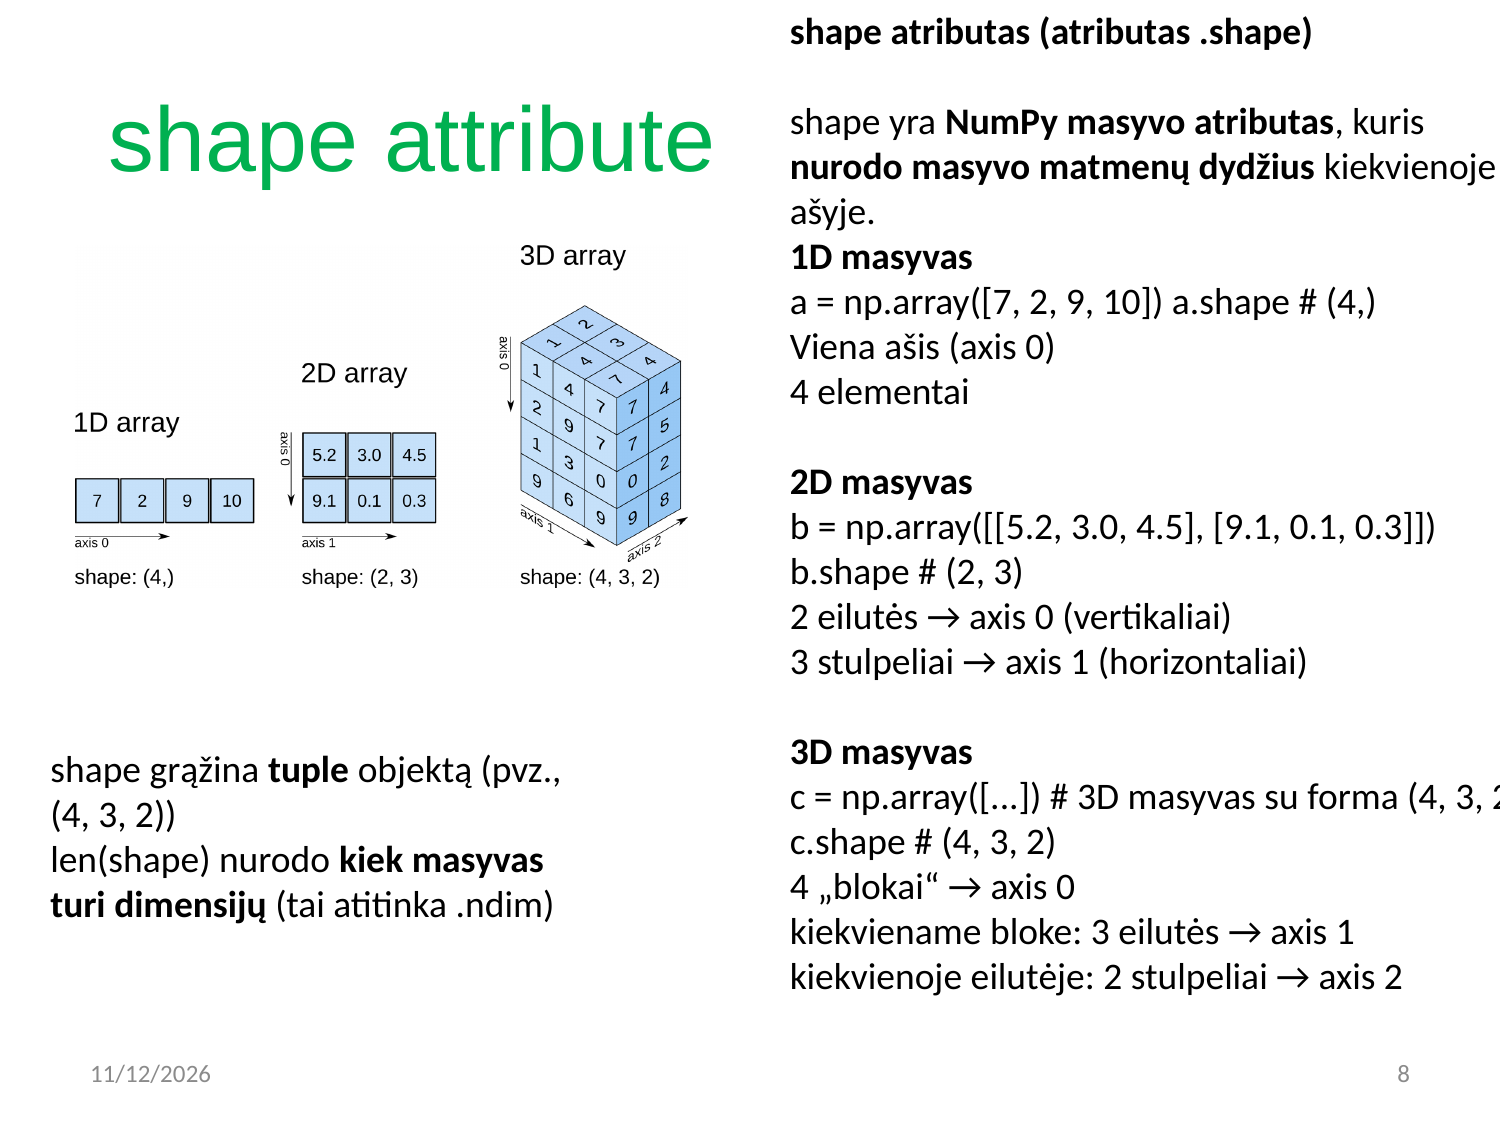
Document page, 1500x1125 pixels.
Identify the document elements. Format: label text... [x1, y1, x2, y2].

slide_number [75, 1042, 425, 1103]
text_box shape grąžina tuple objektą (pvz., (4, 3, 2)) len(shape) nurodo kiek masyvas turi dimensijų (tai atitinka .ndim) [35, 737, 600, 933]
slide_number 8 [1074, 1050, 1425, 1103]
text_box shape atributas (atributas .shape) shape yra NumPy masyvo atributas, kuris nurodo masyvo matmenų dydžius kiekvienoje ašyje. 1D masyvas a = np.array([7, 2, 9, 10]) a.shape # (4,) Viena ašis (axis 0) 4 elementai 2D masyvas b = np.array([[5.2, 3.0, 4.5], [9.1, 0.1, 0.3]]) b.shape # (2, 3) 2 eilutės → axis 0 (vertikaliai) 3 stulpeliai → axis 1 (horizontaliai) 3D masyvas c = np.array([...]) # 3D masyvas su forma (4, 3, 2) c.shape # (4, 3, 2) 4 „blokai“ → axis 0 kiekviename bloke: 3 eilutės → axis 1 kiekvienoje eilutėje: 2 stulpeliai → axis 2 [774, 0, 1500, 1050]
title shape attribute [75, 45, 750, 225]
picture [74, 244, 688, 588]
